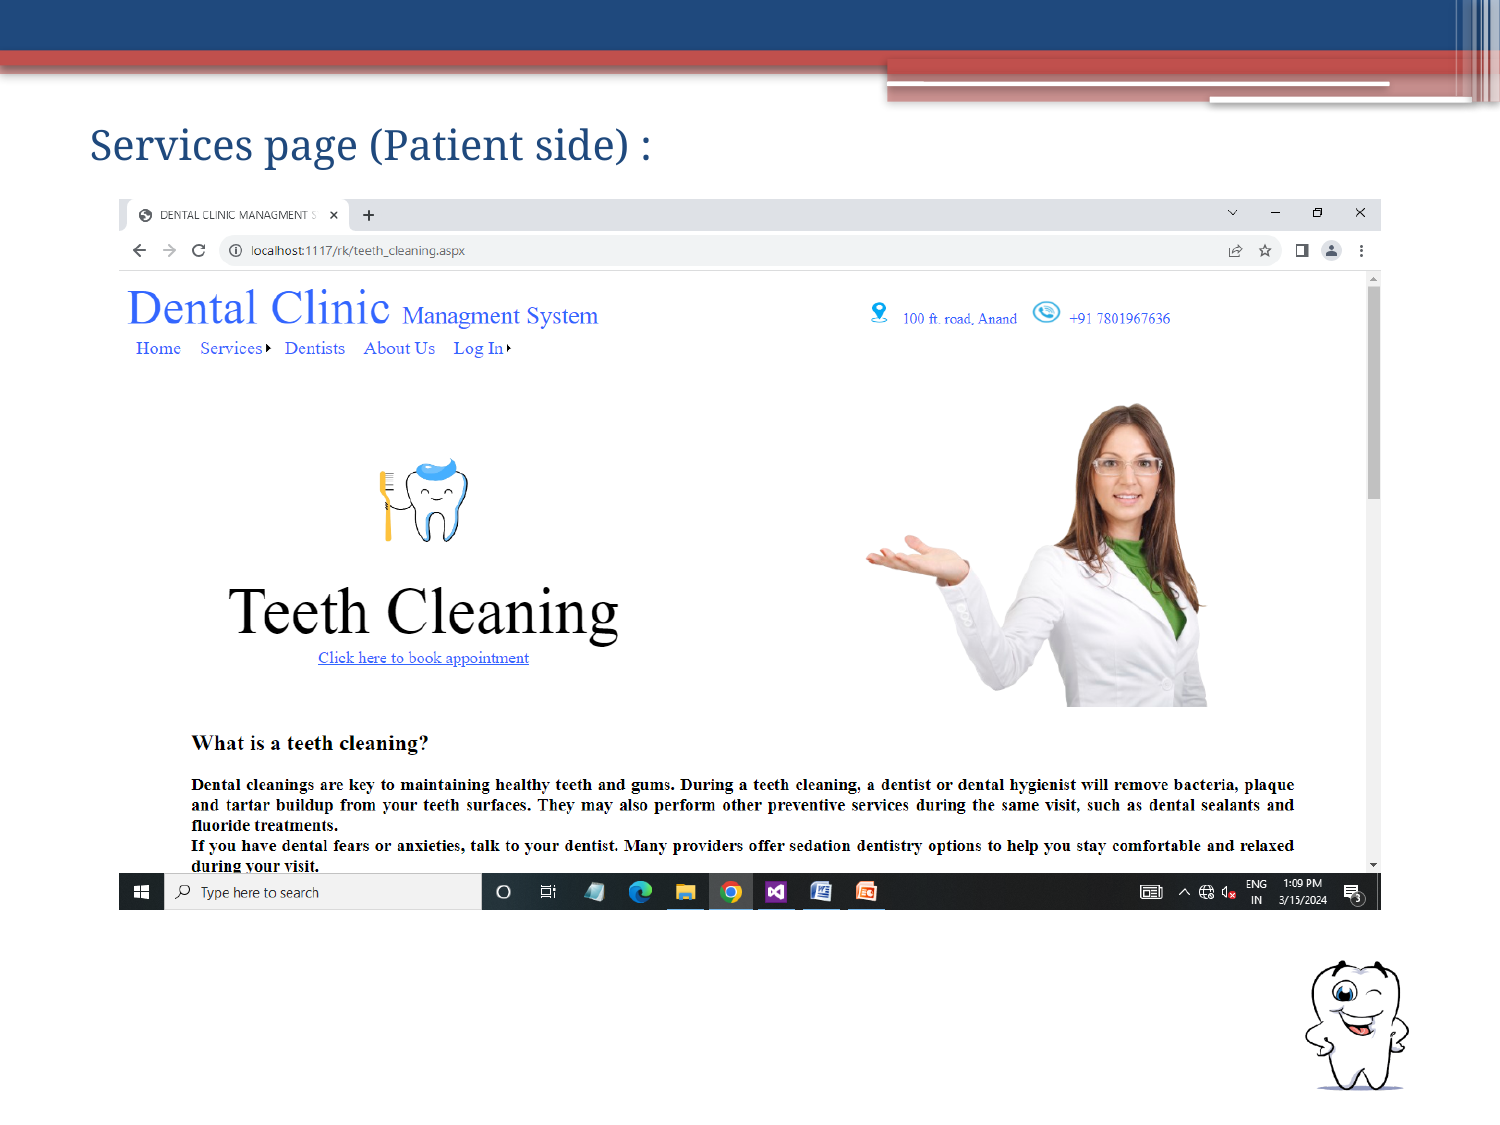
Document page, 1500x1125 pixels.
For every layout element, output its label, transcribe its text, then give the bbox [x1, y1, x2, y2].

picture [1262, 934, 1454, 1125]
title Services page (Patient side) : [75, 87, 1425, 200]
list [118, 199, 1382, 910]
